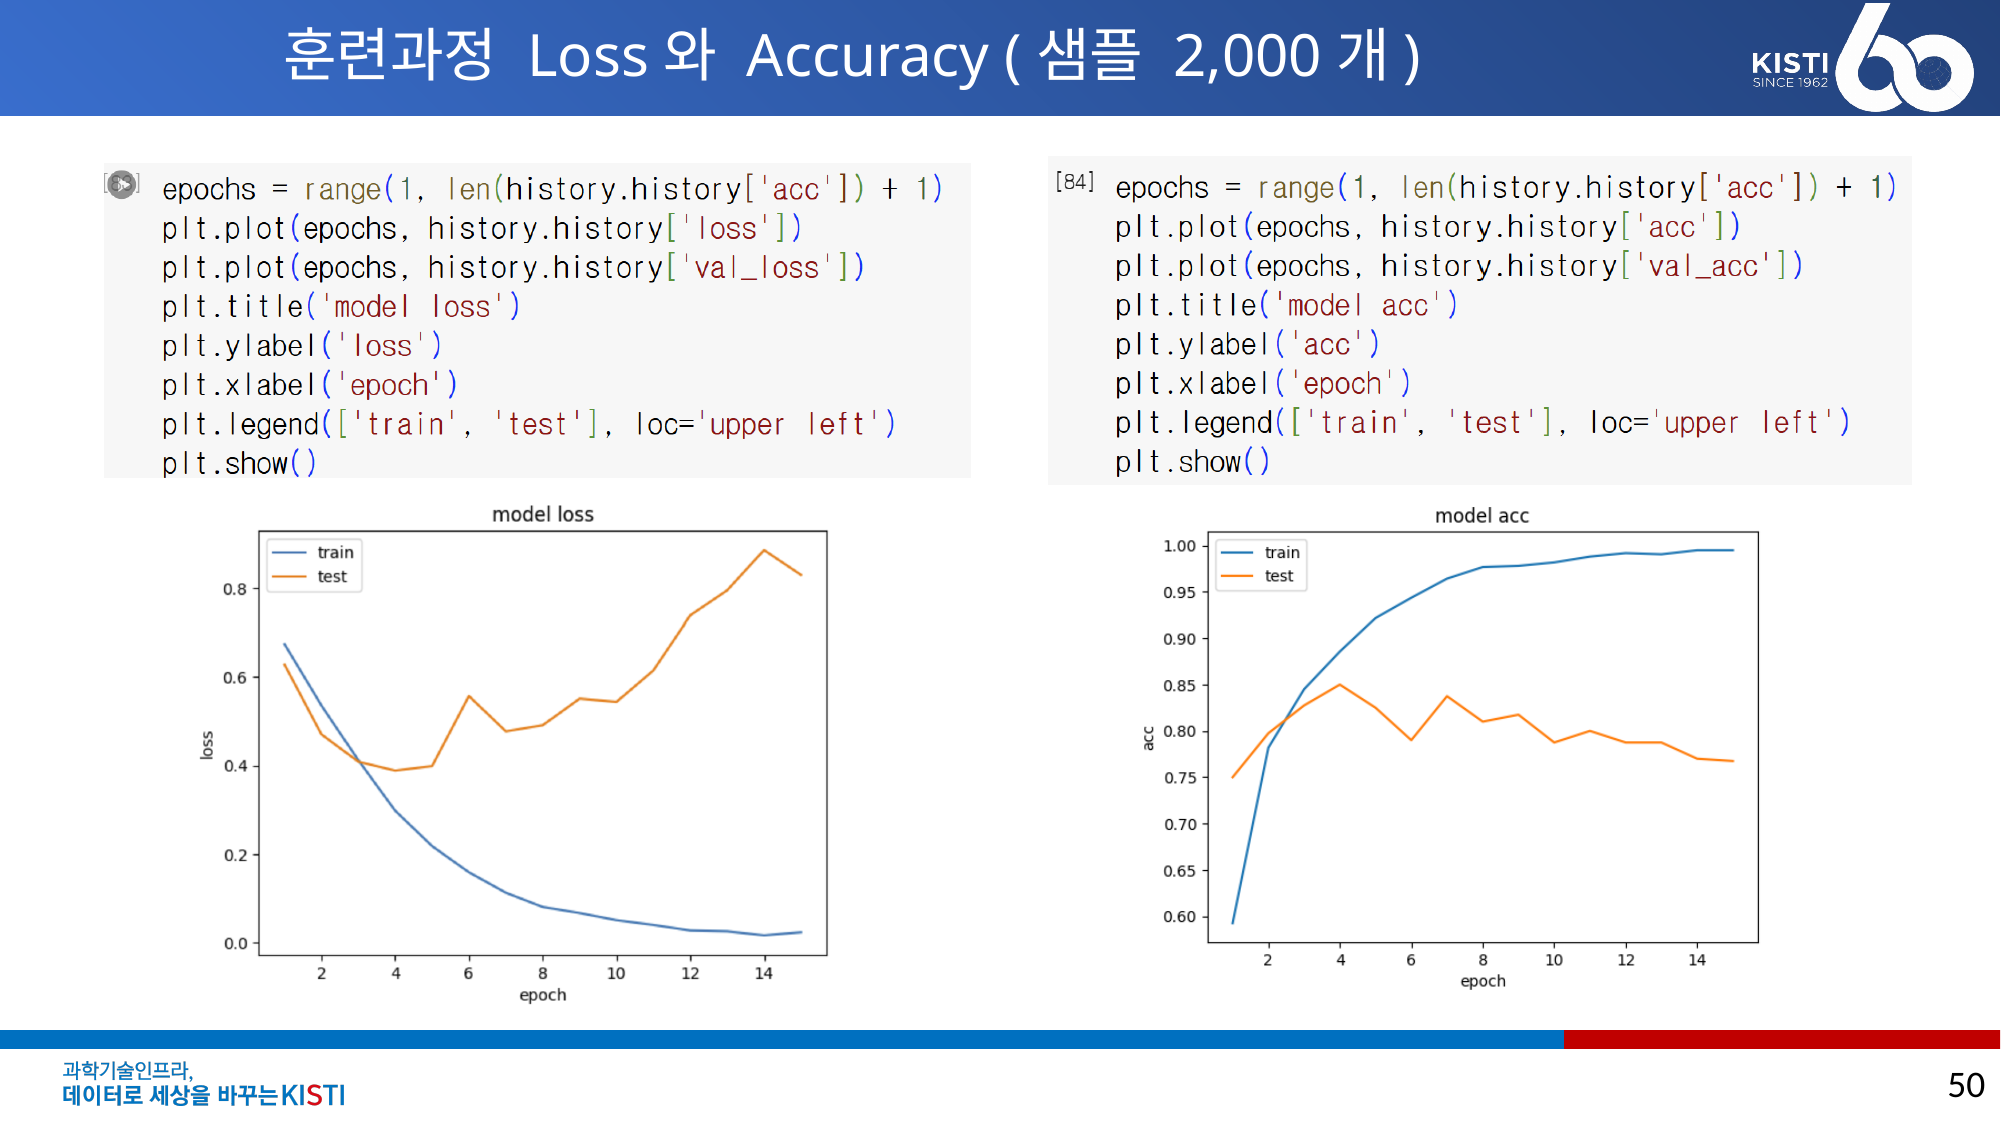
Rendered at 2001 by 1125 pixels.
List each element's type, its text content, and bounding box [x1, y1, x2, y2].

picture [1130, 496, 1769, 1001]
picture [104, 163, 971, 478]
picture [1048, 156, 1912, 485]
picture [1753, 3, 1974, 112]
title 훈련과정 Loss와 Accuracy (샘플 2,000개) [0, 1, 1674, 114]
picture [187, 496, 848, 1009]
picture [63, 1061, 344, 1106]
slide_number 50 [1623, 1053, 2000, 1113]
